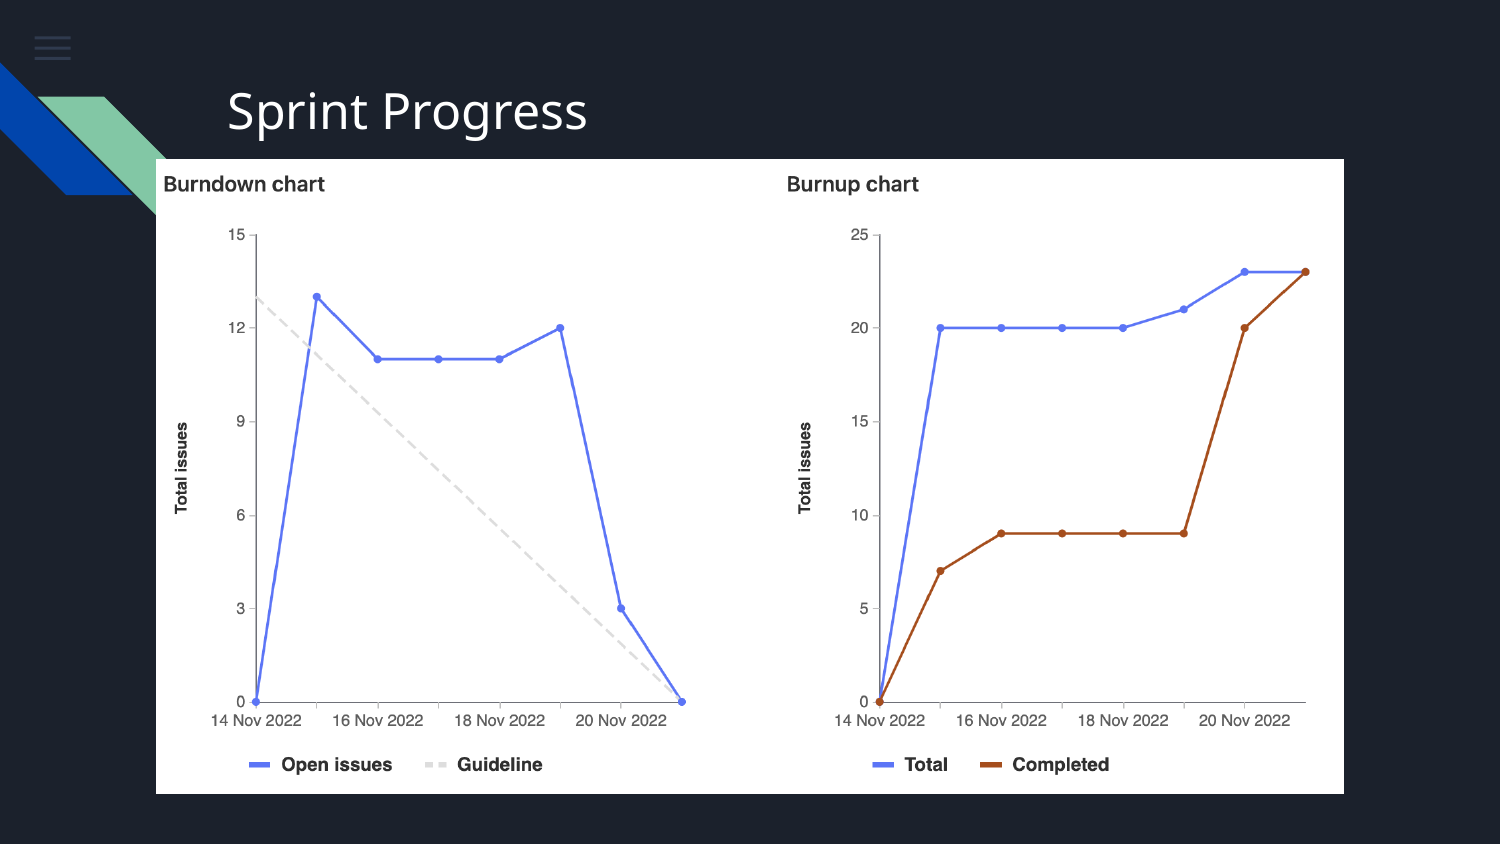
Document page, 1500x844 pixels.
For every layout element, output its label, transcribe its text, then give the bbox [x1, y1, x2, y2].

title Sprint Progress [212, 64, 629, 157]
picture [155, 159, 1345, 794]
